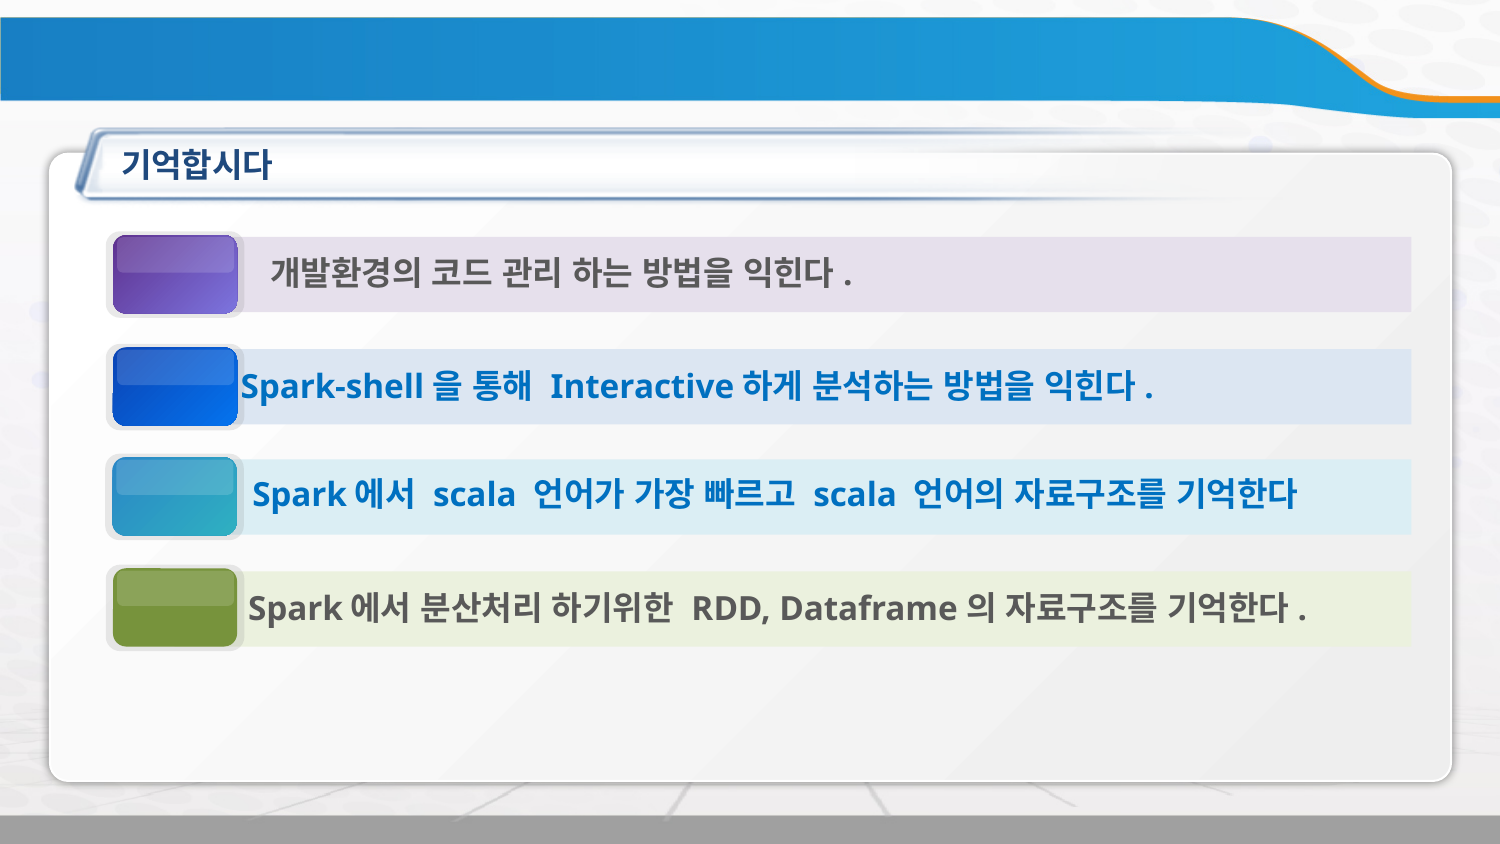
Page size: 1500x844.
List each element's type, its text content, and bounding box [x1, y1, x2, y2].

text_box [104, 231, 1412, 718]
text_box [49, 126, 1452, 782]
text_box 5. 핵심정리 및 Q&A [29, 0, 1175, 103]
picture [0, 0, 1500, 844]
